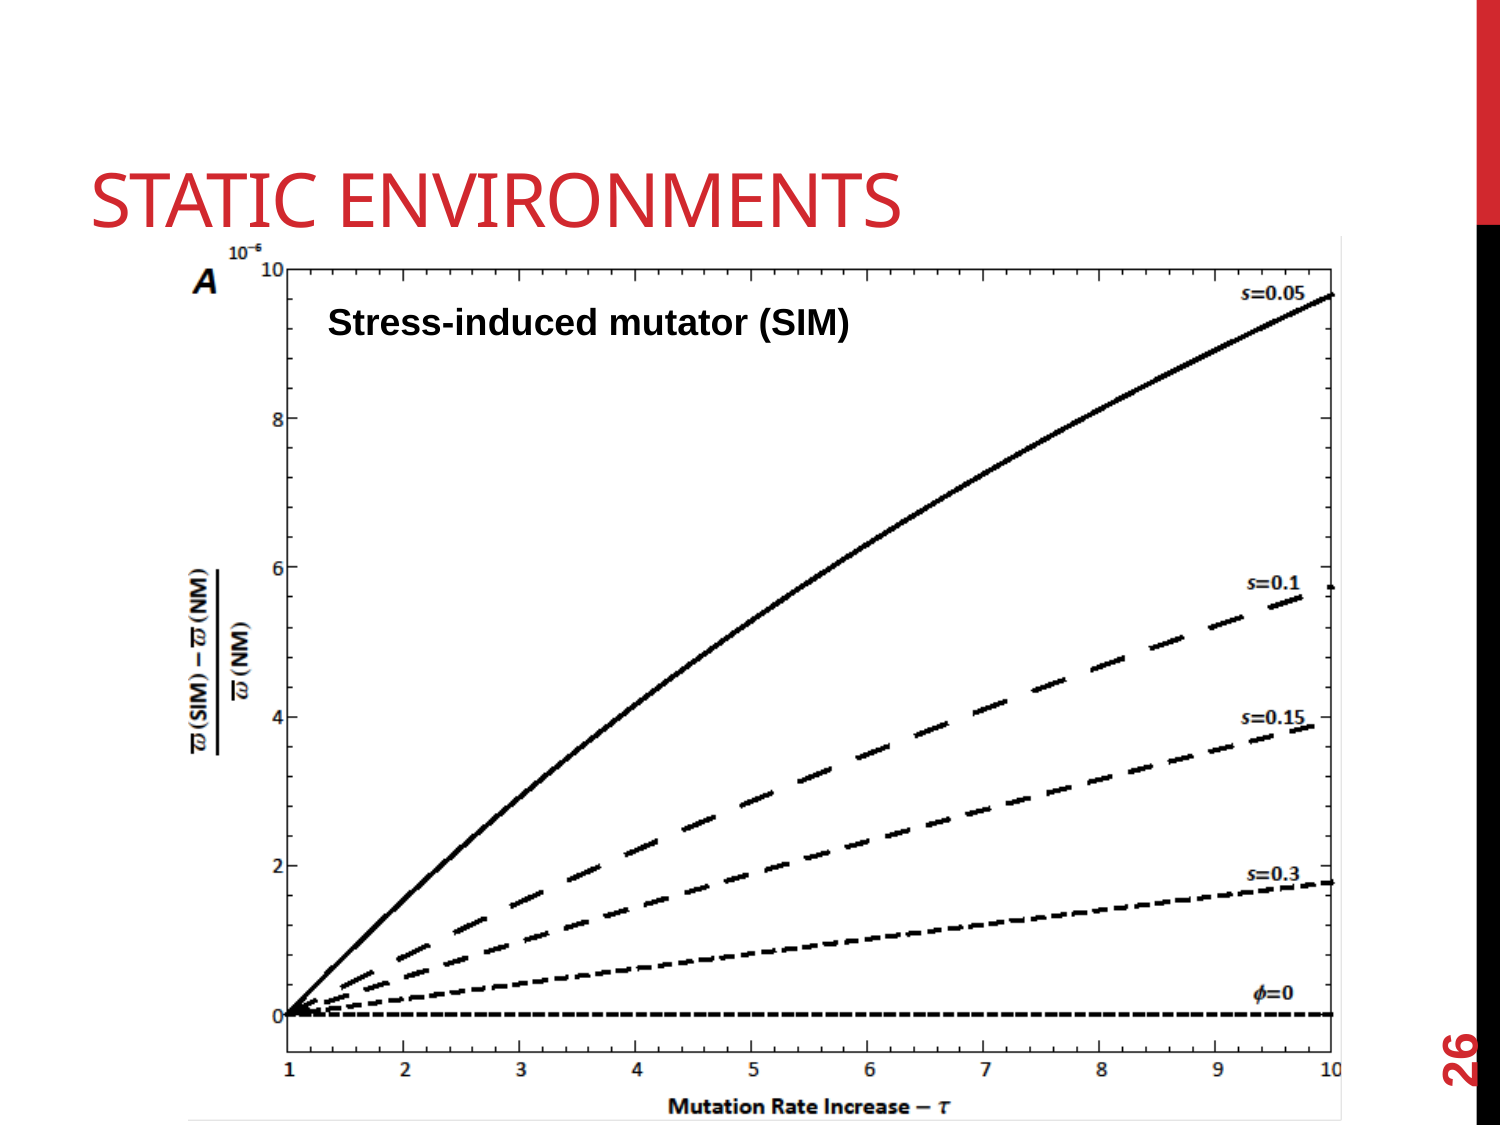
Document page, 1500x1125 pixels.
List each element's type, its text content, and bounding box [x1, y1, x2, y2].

title Static environments [75, 25, 1025, 250]
picture [188, 235, 1343, 1123]
slide_number 26 [1427, 887, 1488, 1104]
